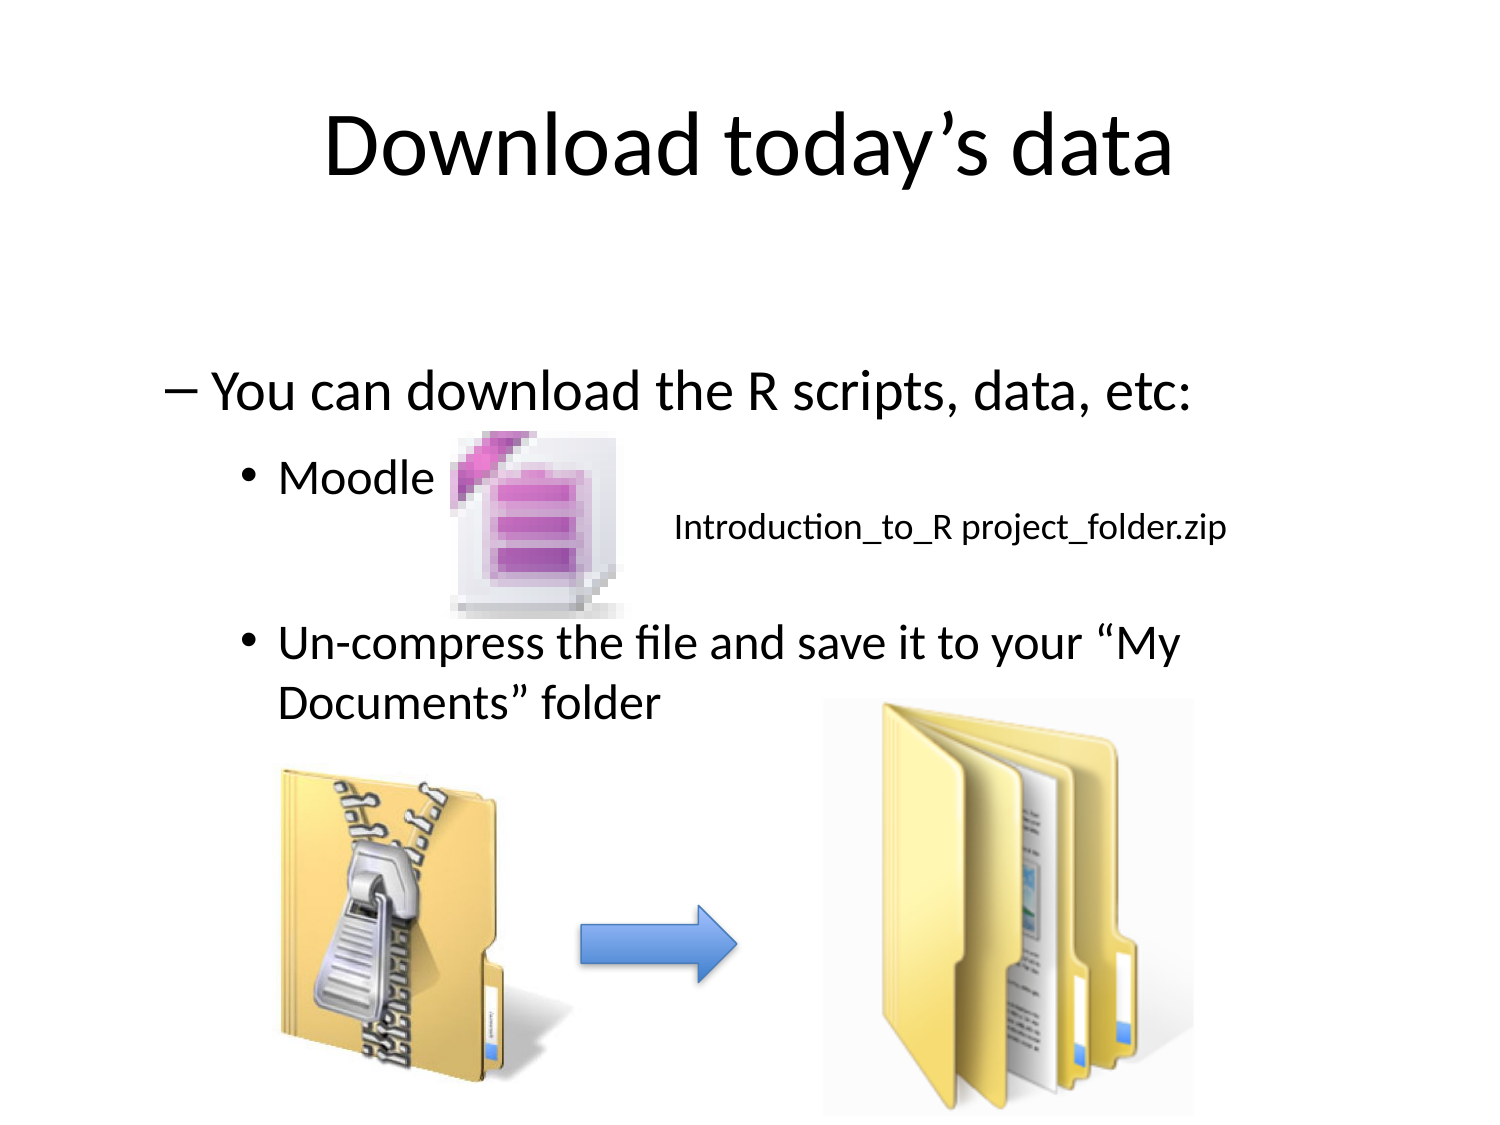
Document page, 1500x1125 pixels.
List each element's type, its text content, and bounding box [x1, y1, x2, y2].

picture [799, 698, 1217, 1116]
text_box [586, 904, 738, 984]
picture [443, 431, 632, 620]
text_box Introduction_to_R project_folder.zip [659, 494, 1243, 555]
title Download today’s data [75, 45, 1425, 233]
list You can download the R scripts, data, etc: Moodle Un-compress the file and save it to your “My Documents” folder [75, 262, 1425, 1005]
picture [228, 741, 582, 1095]
